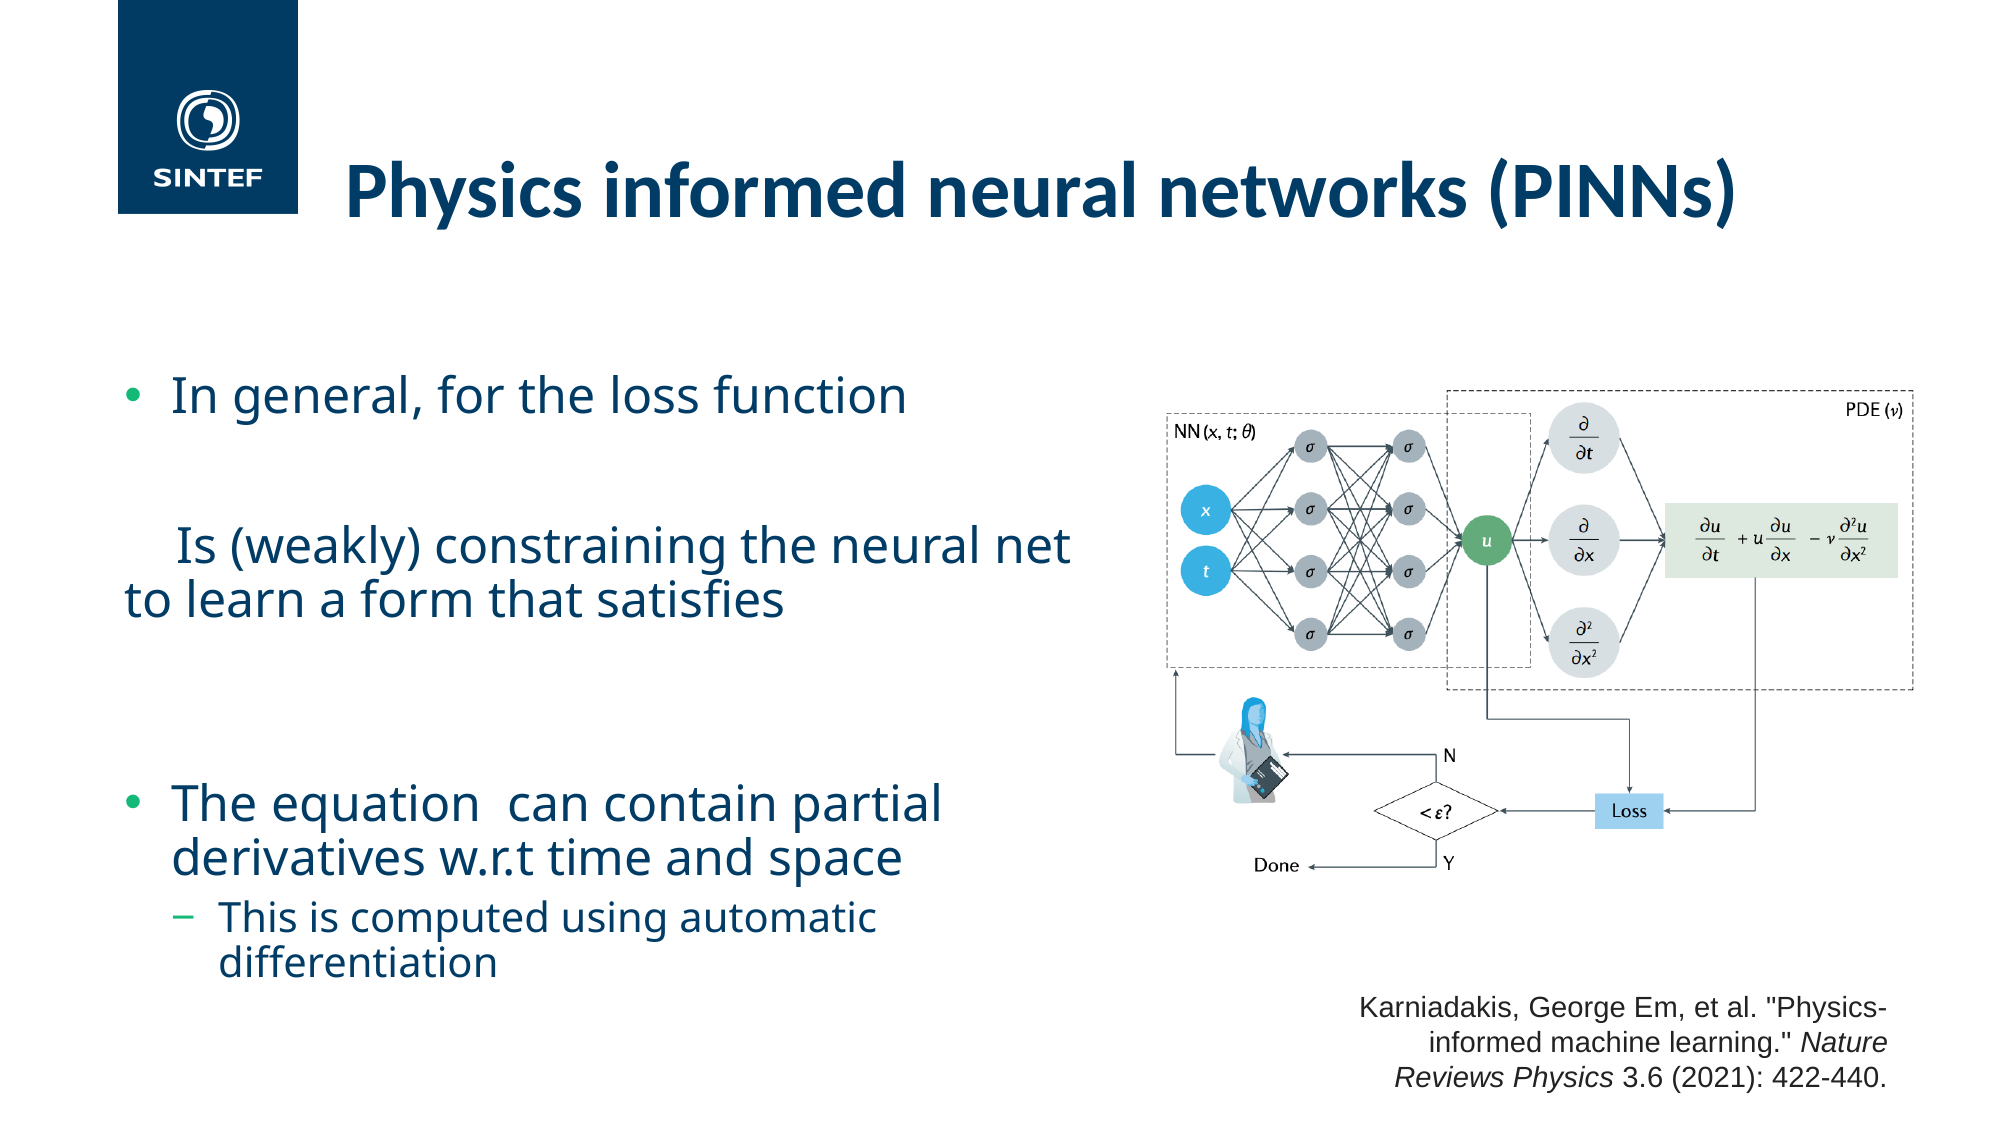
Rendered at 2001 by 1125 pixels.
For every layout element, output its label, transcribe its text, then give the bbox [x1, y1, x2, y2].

picture [118, 0, 298, 214]
title Physics informed neural networks (PINNs) [344, 62, 1889, 235]
picture [1160, 366, 1929, 911]
footer Karniadakis, George Em, et al. "Physics-informed machine learning." Nature Reviews Physics 3.6 (2021): 422-440. [1316, 1042, 1889, 1075]
